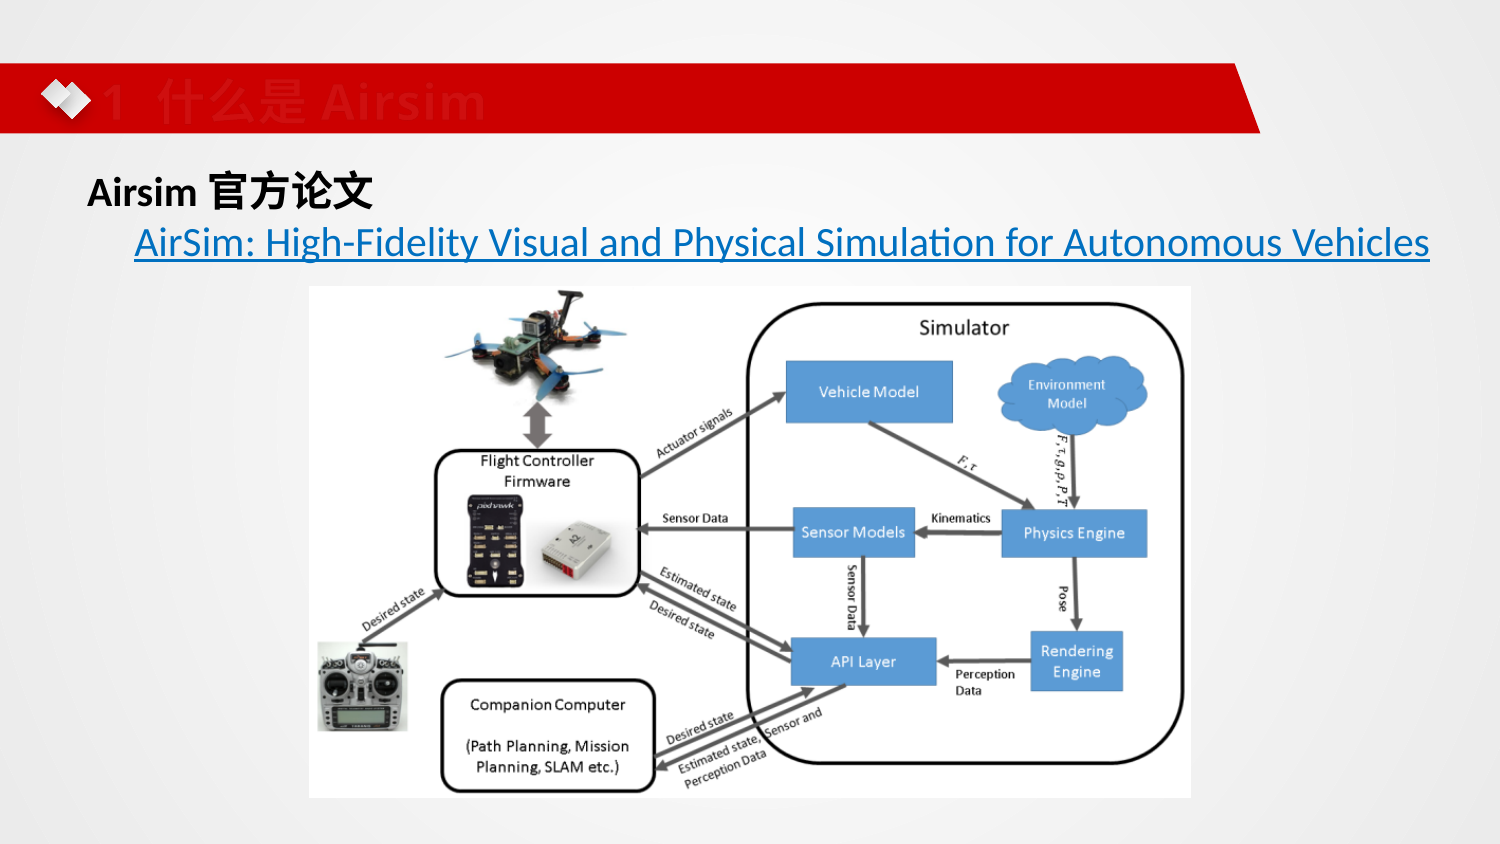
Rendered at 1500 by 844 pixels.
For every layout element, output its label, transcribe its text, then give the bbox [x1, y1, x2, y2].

text_box 1 什么是Airsim [88, 64, 668, 136]
text_box Airsim官方论文 AirSim: High-Fidelity Visual and Physical Simulation for Autonomous Vehicles [72, 157, 1492, 272]
picture [308, 286, 1191, 799]
